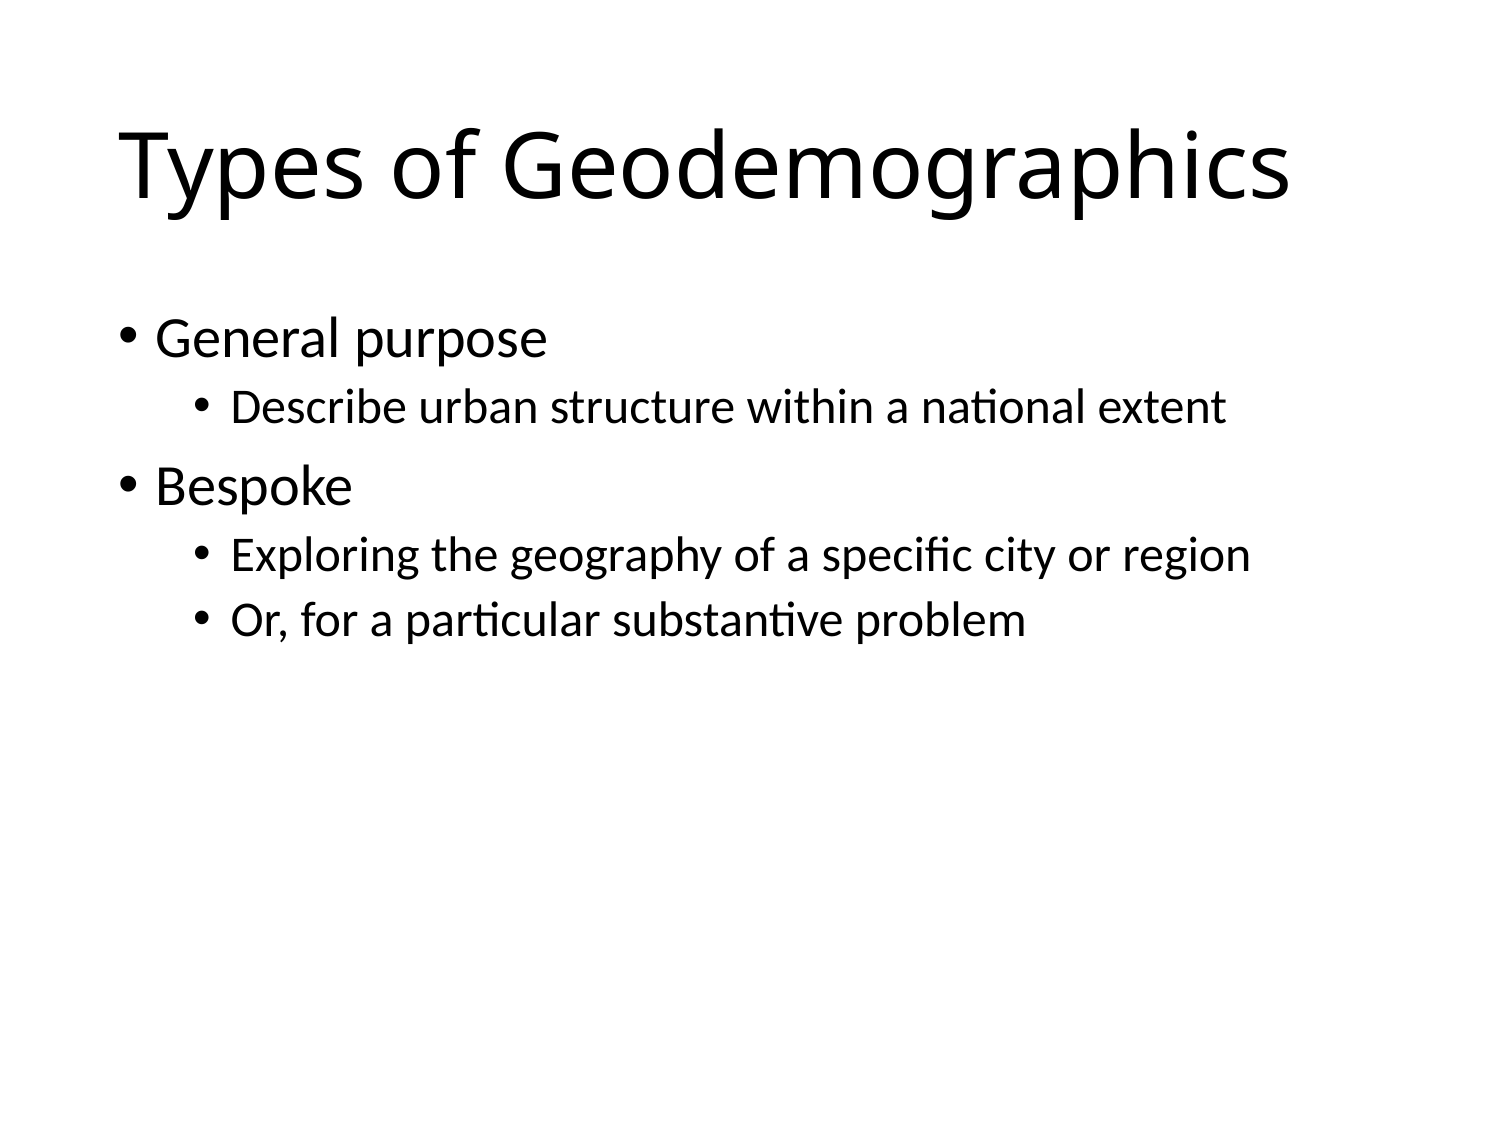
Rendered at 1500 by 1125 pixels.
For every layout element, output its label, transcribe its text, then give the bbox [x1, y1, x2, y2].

list General purpose Describe urban structure within a national extent Bespoke Exploring the geography of a specific city or region Or, for a particular substantive problem [103, 299, 1397, 1014]
title Types of Geodemographics [103, 59, 1397, 278]
